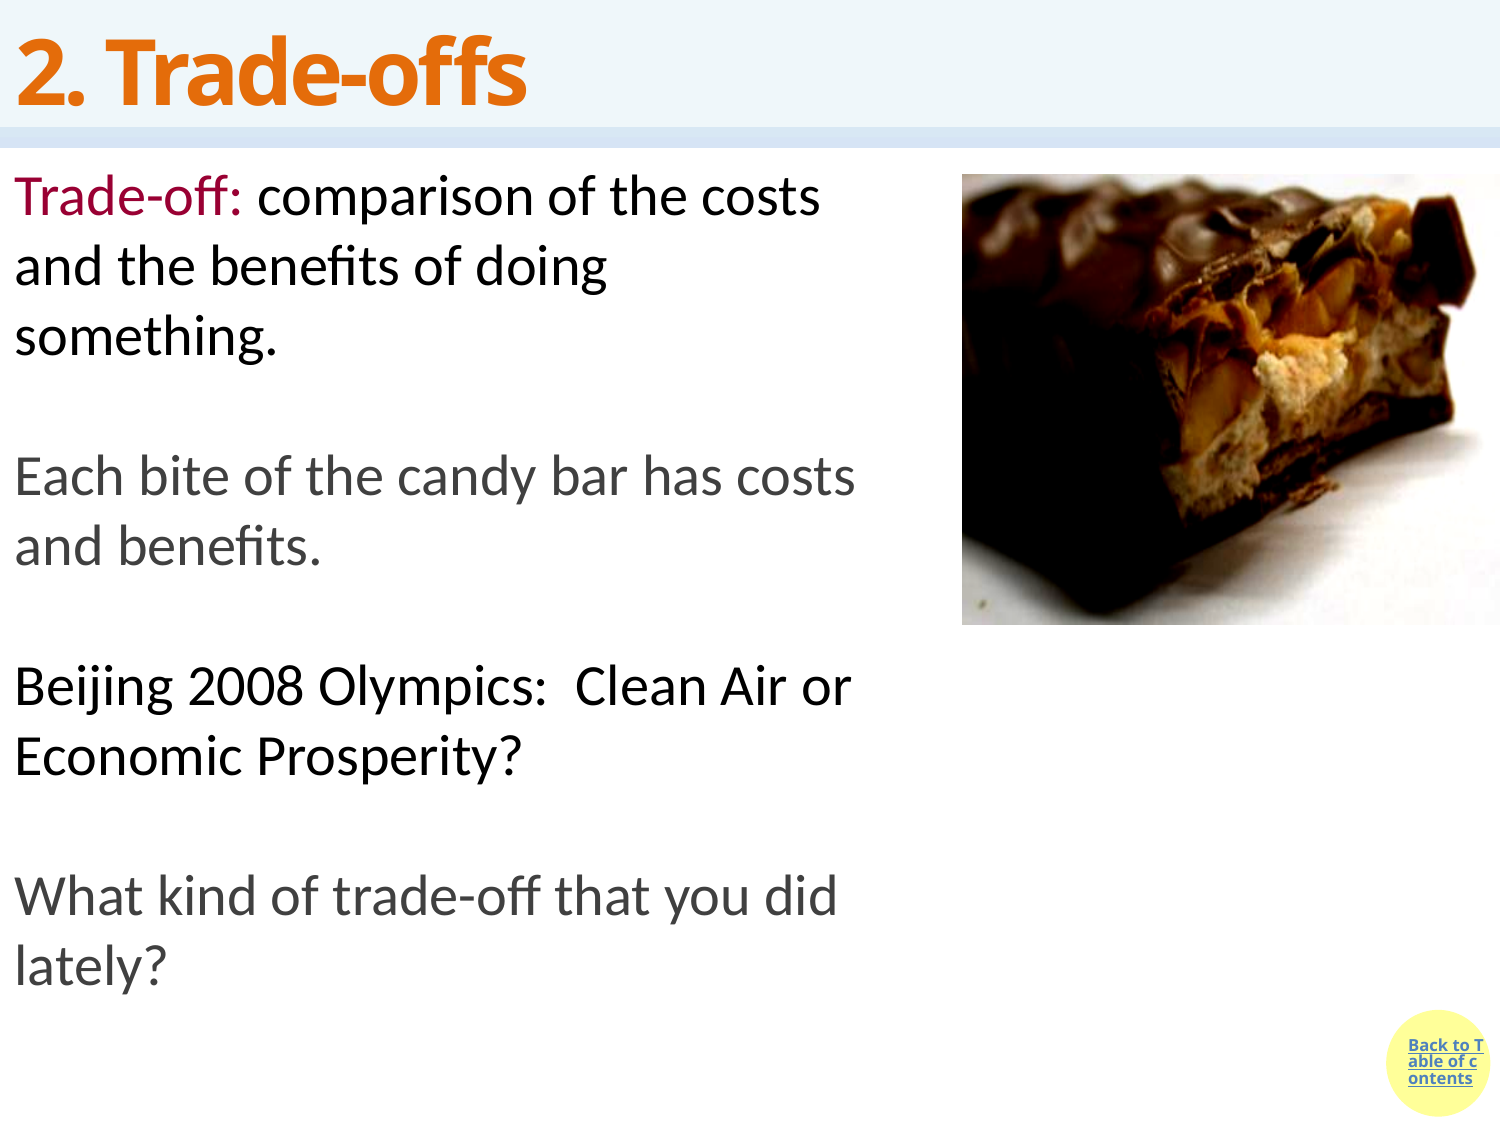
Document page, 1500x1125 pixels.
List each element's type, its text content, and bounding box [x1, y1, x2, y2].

text_box Trade-off: comparison of the costs and the benefits of doing something. Each bite of the candy bar has costs and benefits. Beijing 2008 Olympics: Clean Air or Economic Prosperity? What kind of trade-off that you did lately? [0, 149, 900, 1125]
picture [962, 174, 1500, 626]
title 2. Trade-offs [0, 0, 1500, 138]
